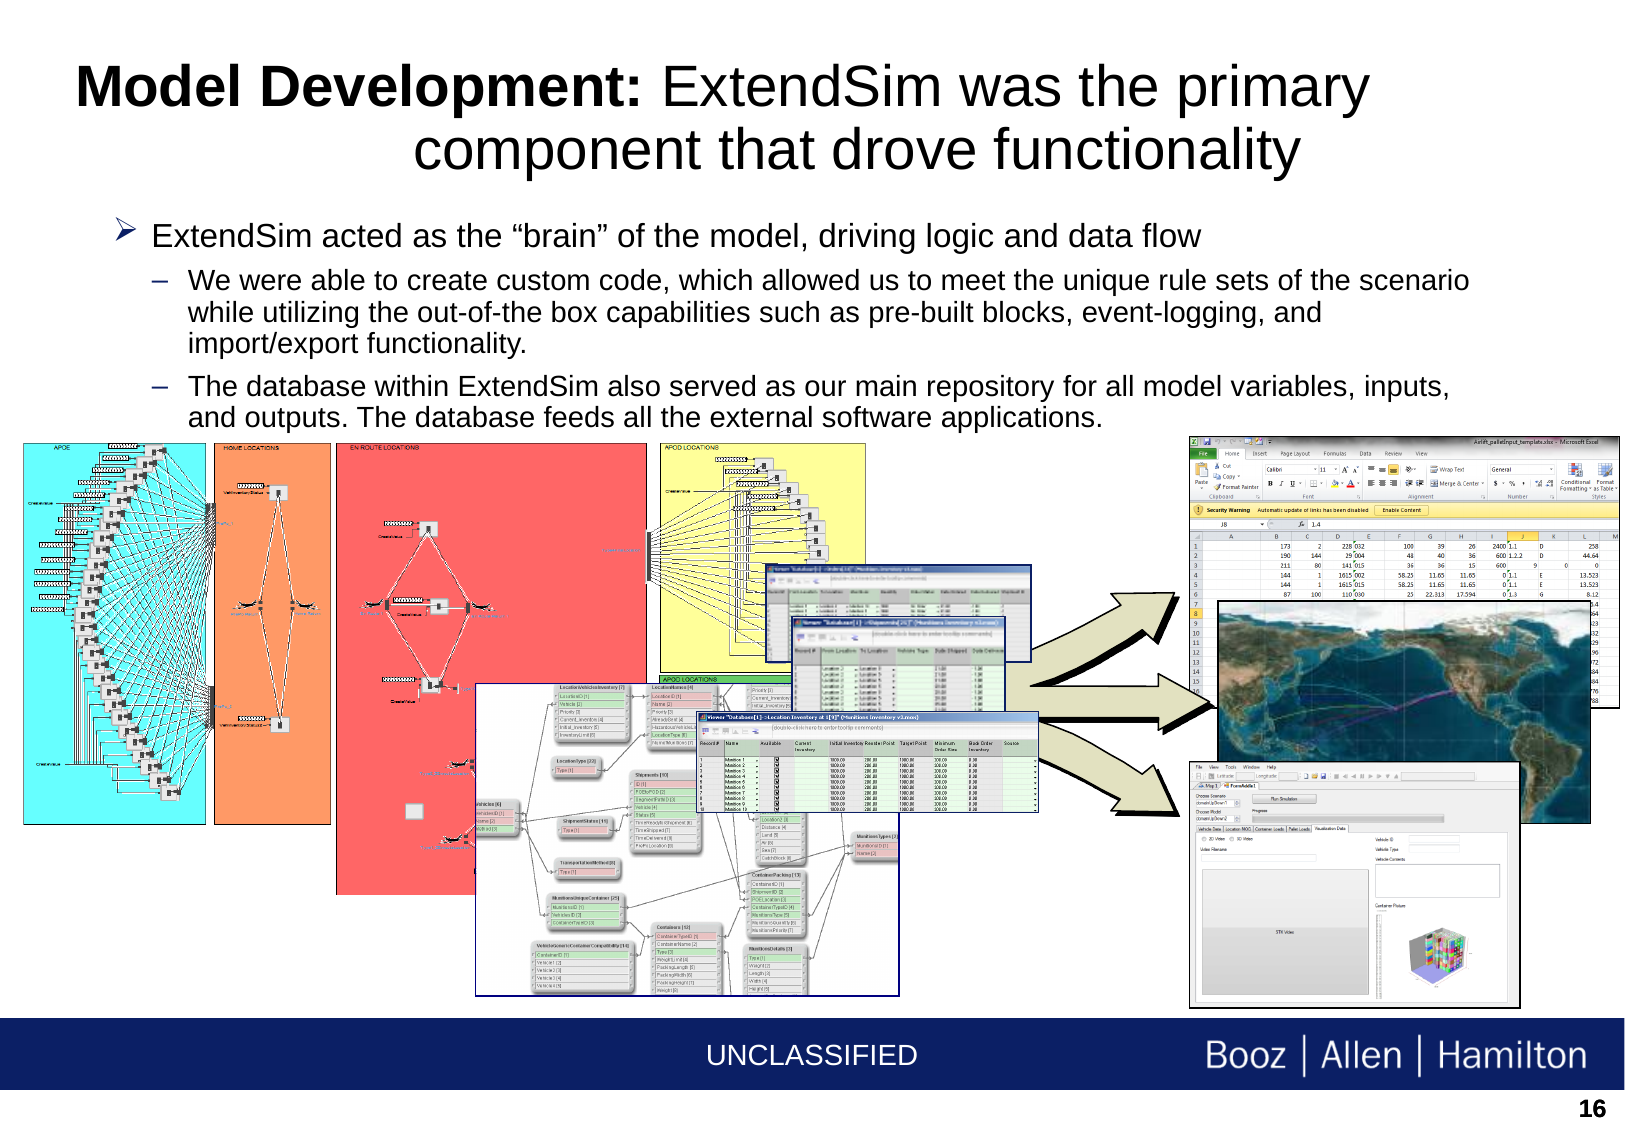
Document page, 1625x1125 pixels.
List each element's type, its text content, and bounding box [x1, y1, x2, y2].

picture [0, 1018, 1625, 1090]
text_box ExtendSim acted as the “brain” of the model, driving logic and data flow We were able to create custom code, which allowed us to meet the unique rule sets of the scenario while utilizing the out-of-the box capabilities such as pre-built blocks, event-logging, and import/export functionality. The database within ExtendSim also served as our main repository for all model variables, inputs, and outputs. The database feeds all the external software applications. [112, 213, 1473, 476]
text_box [1010, 592, 1189, 731]
picture [1553, 807, 1568, 813]
text_box Model Development: ExtendSim was the primary component that drove functionality [75, 60, 1549, 182]
text_box [1042, 722, 1175, 813]
picture [20, 441, 1039, 996]
picture [1189, 436, 1619, 1008]
picture [1558, 818, 1574, 823]
